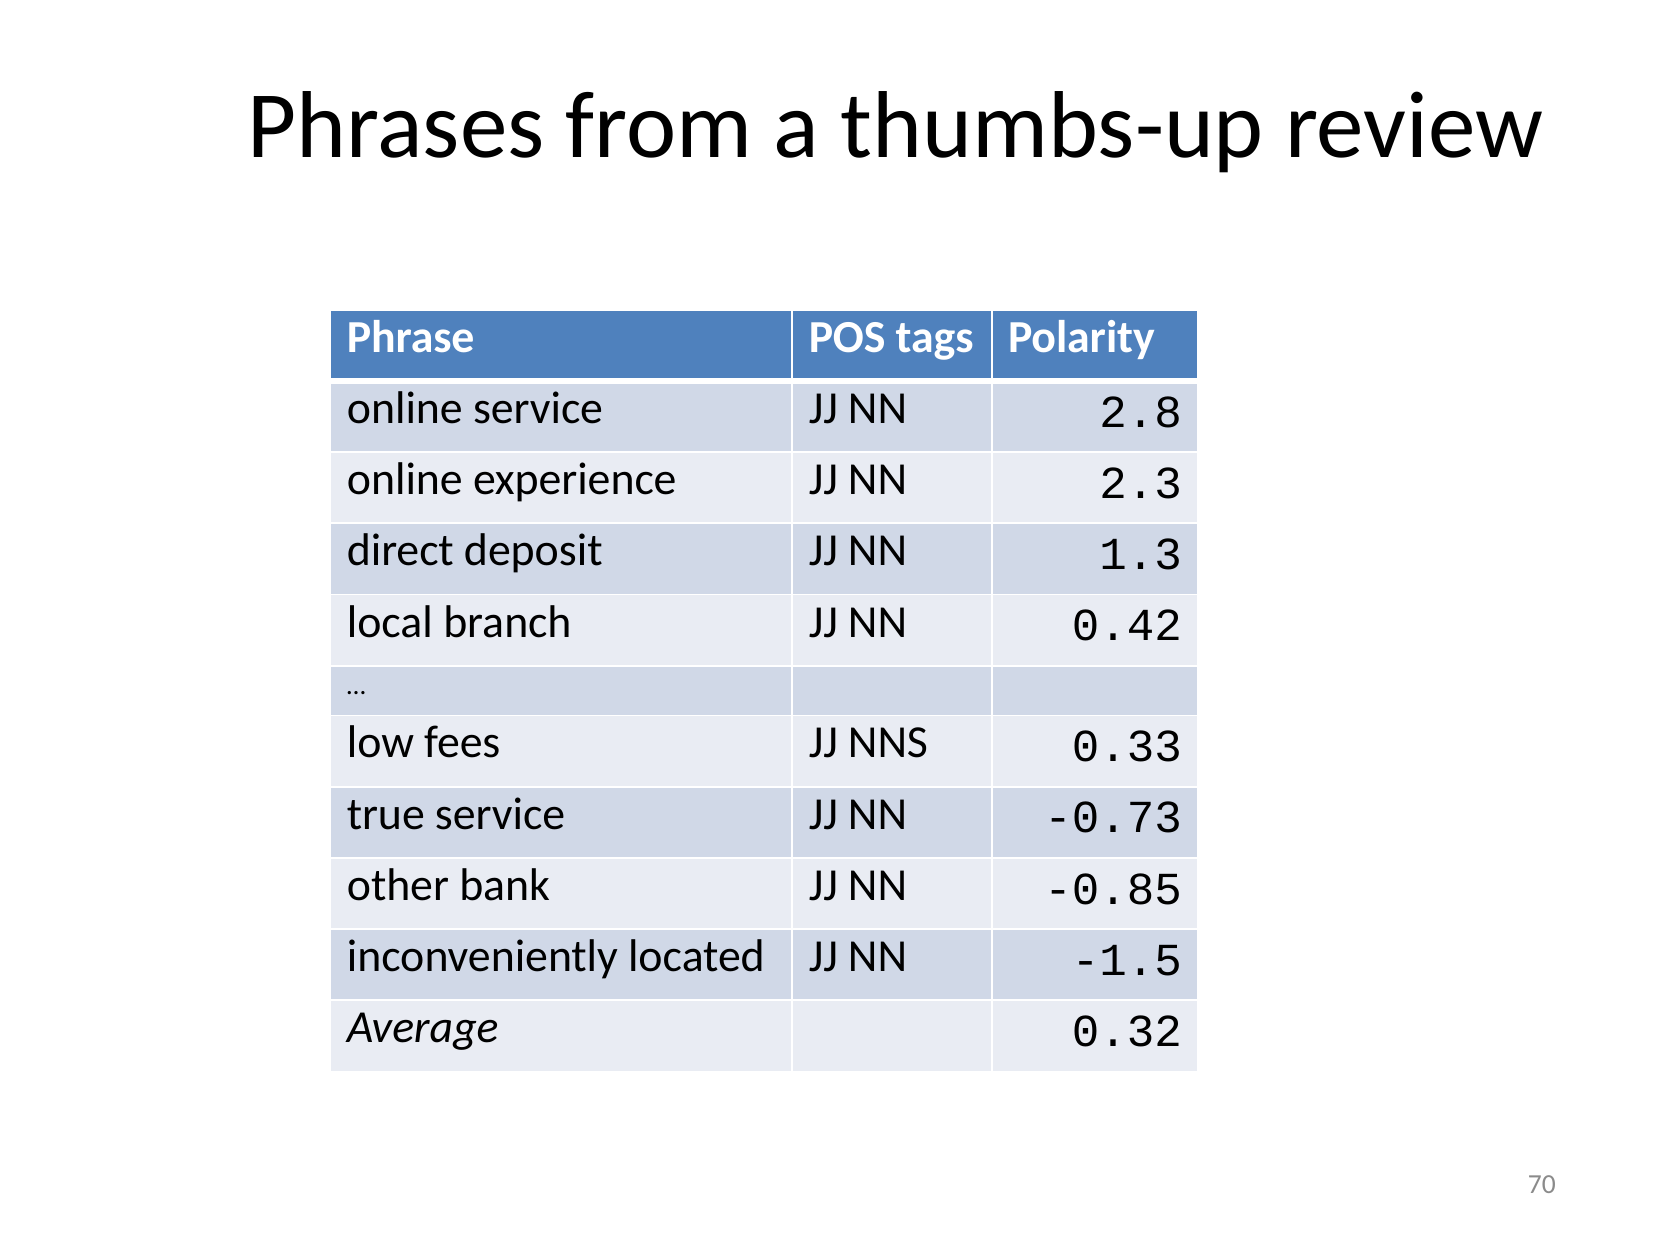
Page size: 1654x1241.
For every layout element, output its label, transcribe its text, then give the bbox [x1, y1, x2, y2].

table_cell 0.32 [993, 1001, 1197, 1071]
table_cell JJ NN [793, 453, 991, 522]
slide_number 70 [1185, 1149, 1571, 1216]
table_cell … [331, 667, 791, 715]
table_cell -0.73 [993, 788, 1197, 857]
table_cell online experience [331, 453, 791, 522]
table_cell JJ NNS [793, 716, 991, 786]
title Phrases from a thumbs-up review [220, 52, 1571, 188]
table_cell -0.85 [993, 859, 1197, 928]
table_cell other bank [331, 859, 791, 928]
table_cell JJ NN [793, 595, 991, 665]
table_cell direct deposit [331, 524, 791, 594]
table_cell [793, 1001, 991, 1071]
table_cell 0.42 [993, 595, 1197, 665]
table_cell 2.3 [993, 453, 1197, 522]
table_cell inconveniently located [331, 930, 791, 999]
table_cell true service [331, 788, 791, 857]
table_cell online service [331, 384, 791, 451]
table_cell JJ NN [793, 384, 991, 451]
table_header Phrase [331, 311, 791, 378]
table_cell [993, 667, 1197, 715]
table_cell 0.33 [993, 716, 1197, 786]
table_cell JJ NN [793, 859, 991, 928]
table_cell Average [331, 1001, 791, 1071]
table_cell low fees [331, 716, 791, 786]
table_cell JJ NN [793, 524, 991, 594]
table_cell JJ NN [793, 930, 991, 999]
table_cell -1.5 [993, 930, 1197, 999]
table_header POS tags [793, 311, 991, 378]
table_cell [793, 667, 991, 715]
table_cell 1.3 [993, 524, 1197, 594]
table_cell JJ NN [793, 788, 991, 857]
table_cell local branch [331, 595, 791, 665]
table_header Polarity [993, 311, 1197, 378]
table_cell 2.8 [993, 384, 1197, 451]
